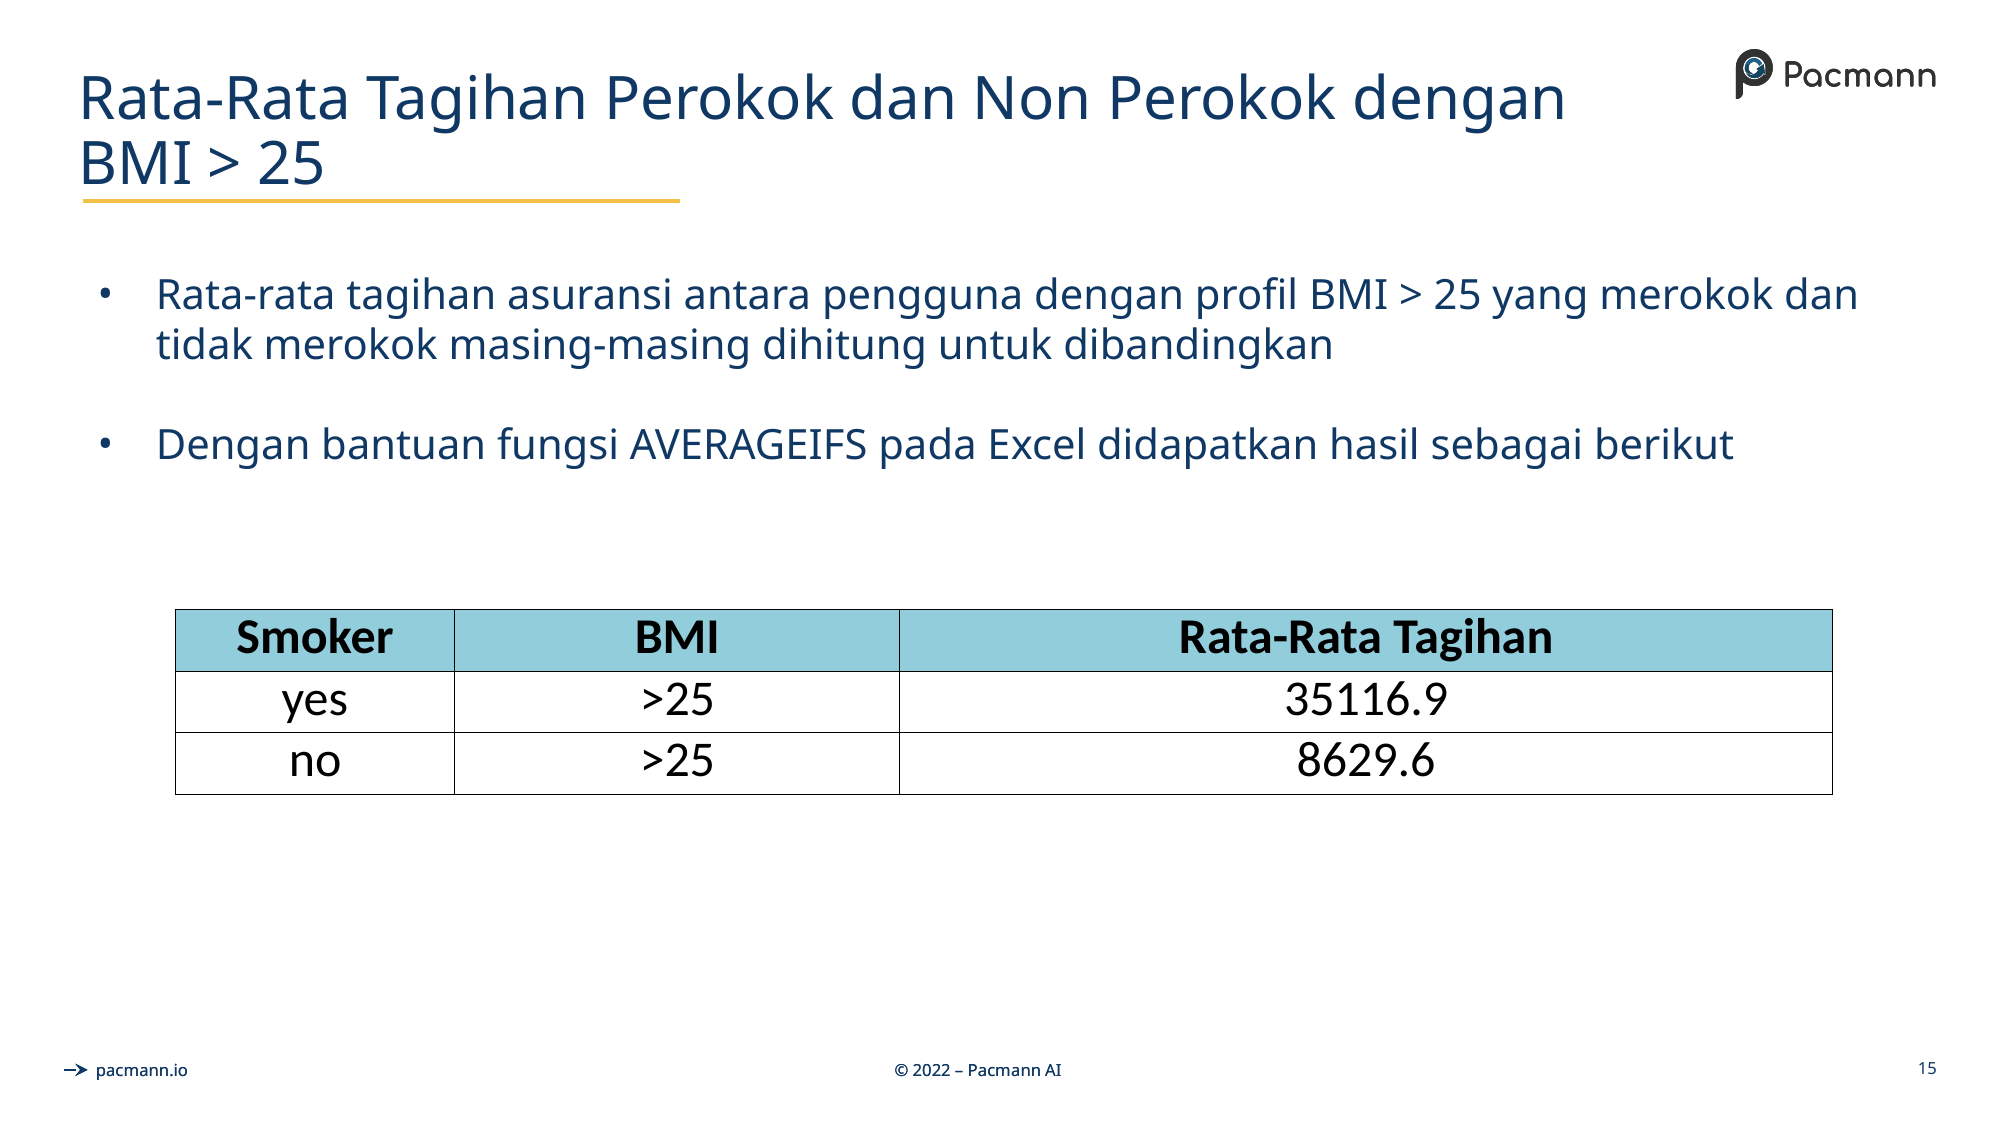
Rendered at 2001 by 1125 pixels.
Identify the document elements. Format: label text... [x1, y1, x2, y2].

table_header BMI [455, 610, 899, 671]
table_cell yes [176, 672, 454, 732]
table_cell >25 [455, 672, 899, 732]
table_cell 35116.9 [900, 672, 1832, 732]
text_box Rata-rata tagihan asuransi antara pengguna dengan profil BMI > 25 yang merokok dan tidak merokok masing-masing dihitung untuk dibandingkan Dengan bantuan fungsi AVERAGEIFS pada Excel didapatkan hasil sebagai berikut [65, 259, 1934, 726]
table_cell no [176, 733, 454, 794]
table_cell >25 [455, 733, 899, 794]
table_header Smoker [176, 610, 454, 671]
picture [1707, 36, 1966, 112]
table_cell 8629.6 [900, 733, 1832, 794]
table_header Rata-Rata Tagihan [900, 610, 1832, 671]
title Rata-Rata Tagihan Perokok dan Non Perokok dengan BMI > 25 [63, 59, 1935, 278]
